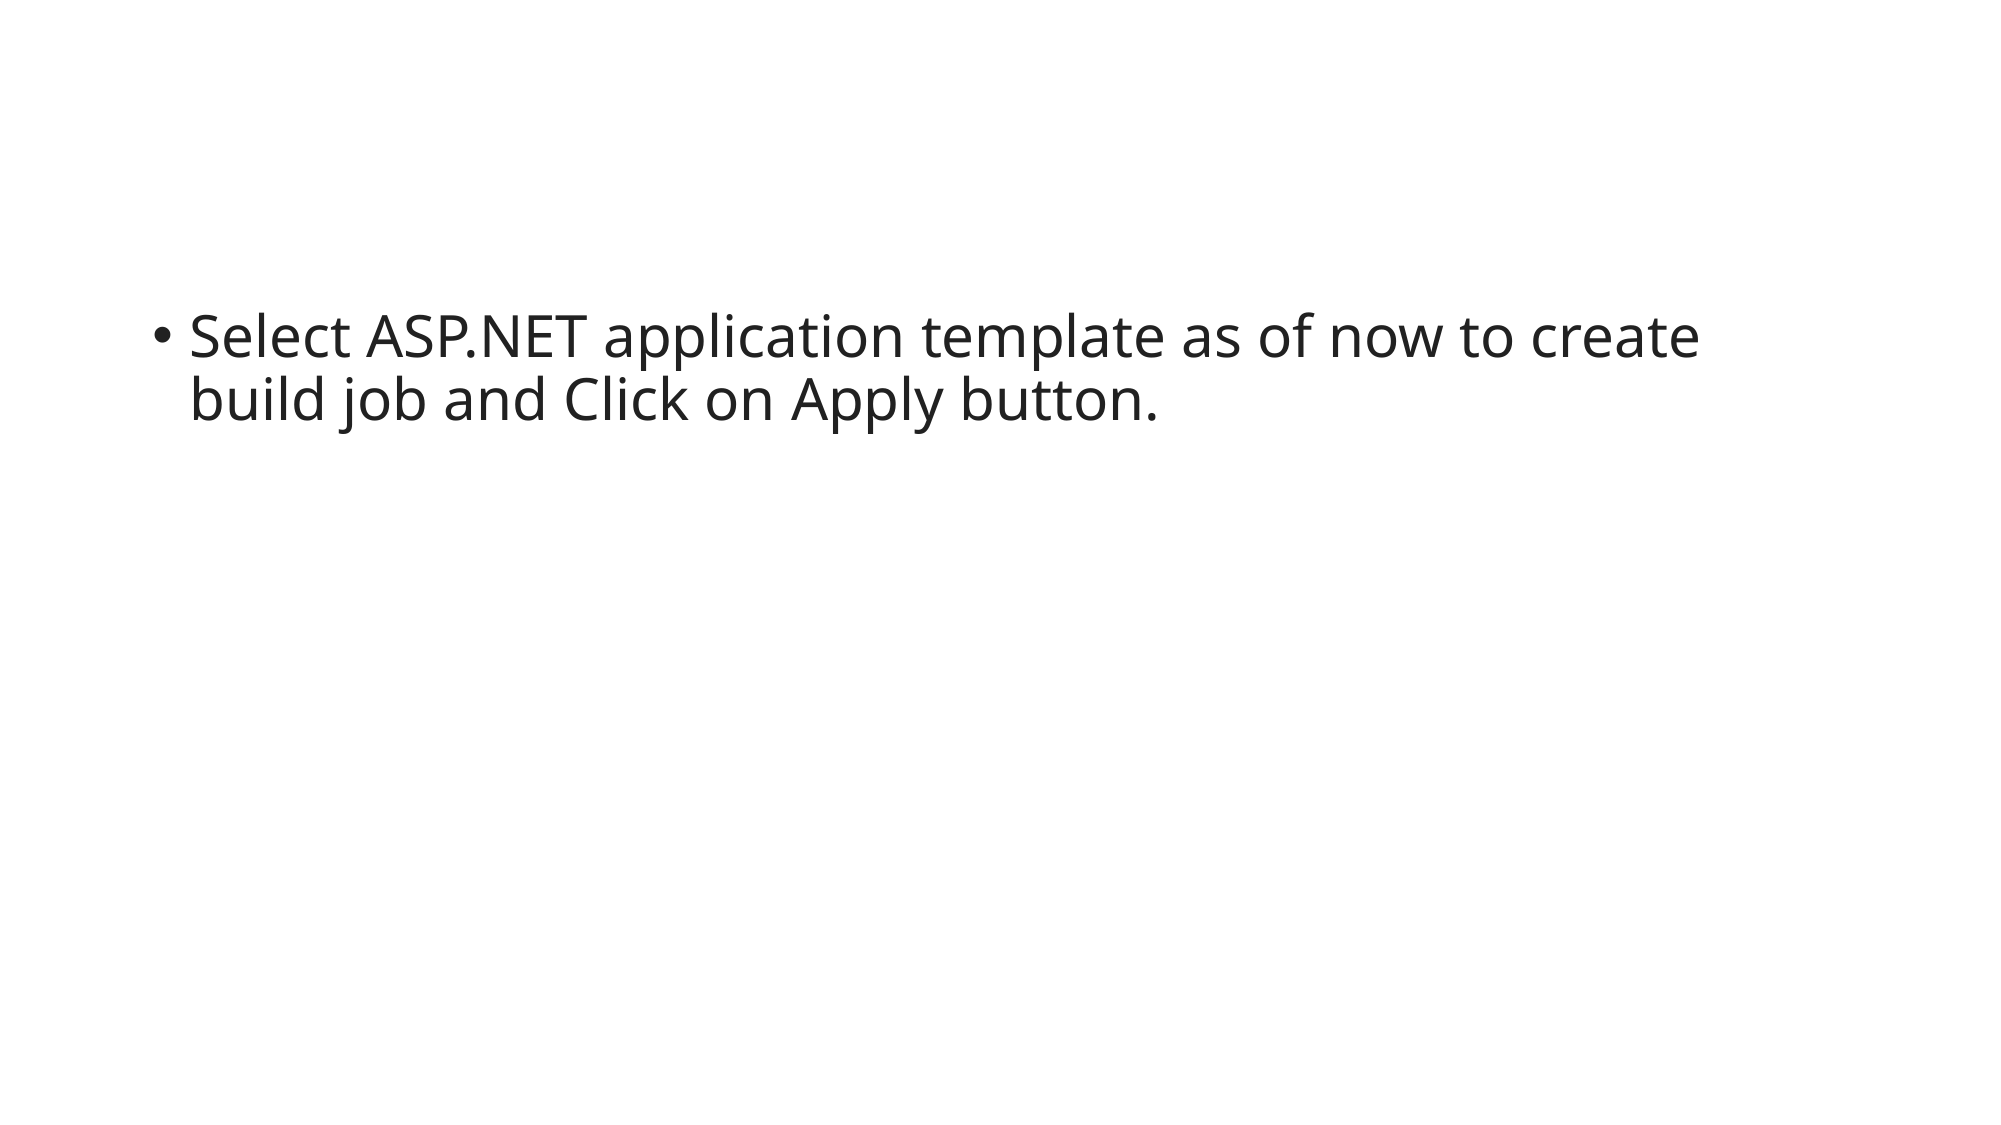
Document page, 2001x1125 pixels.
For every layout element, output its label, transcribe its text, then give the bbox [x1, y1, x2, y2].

list Select ASP.NET application template as of now to create build job and Click on Apply button. [137, 299, 1863, 1014]
